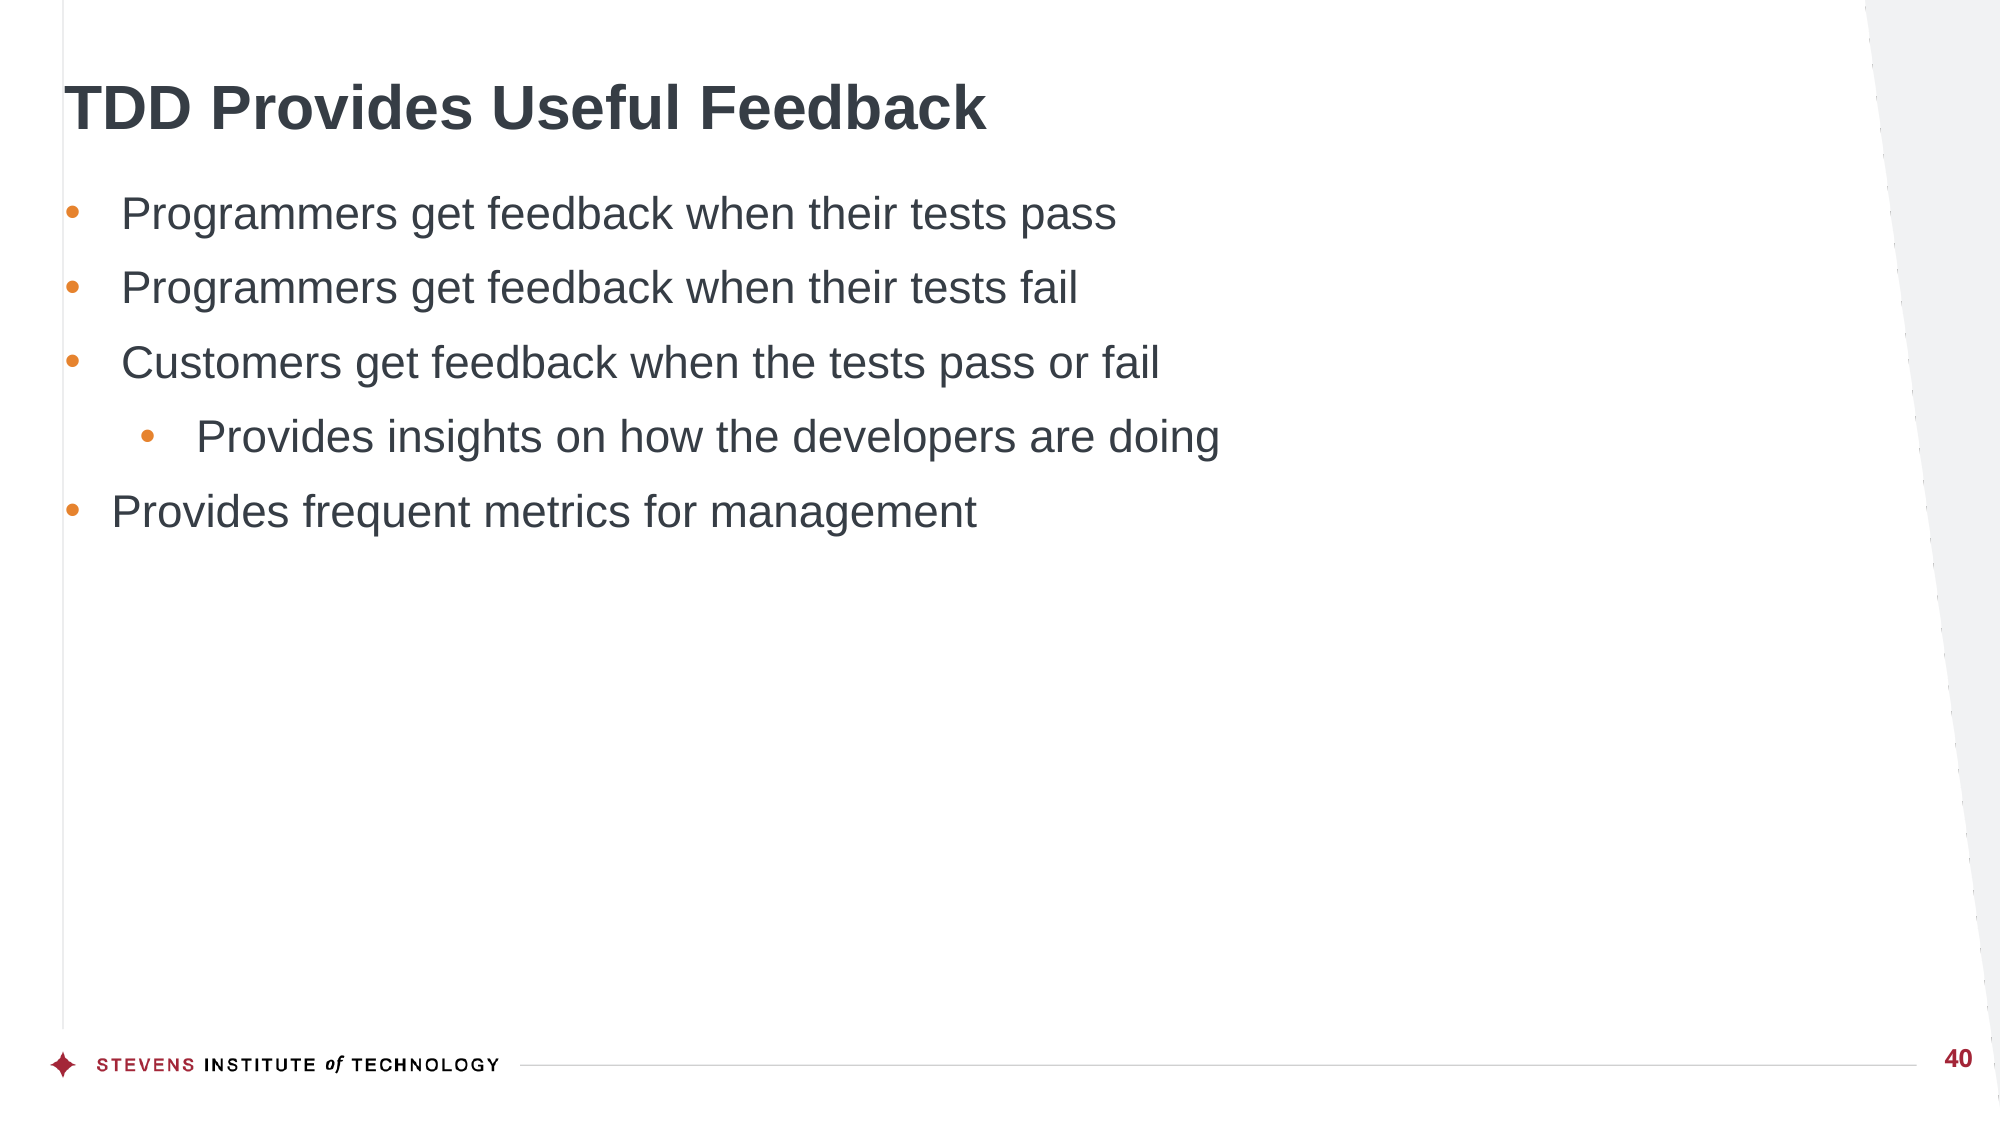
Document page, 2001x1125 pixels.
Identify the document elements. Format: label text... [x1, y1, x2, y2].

title TDD Provides Useful Feedback [49, 68, 1647, 157]
slide_number 40 [1538, 1029, 1988, 1090]
list Programmers get feedback when their tests pass Programmers get feedback when their tests fail Customers get feedback when the tests pass or fail Provides insights on how the developers are doing Provides frequent metrics for management [49, 182, 1951, 1000]
